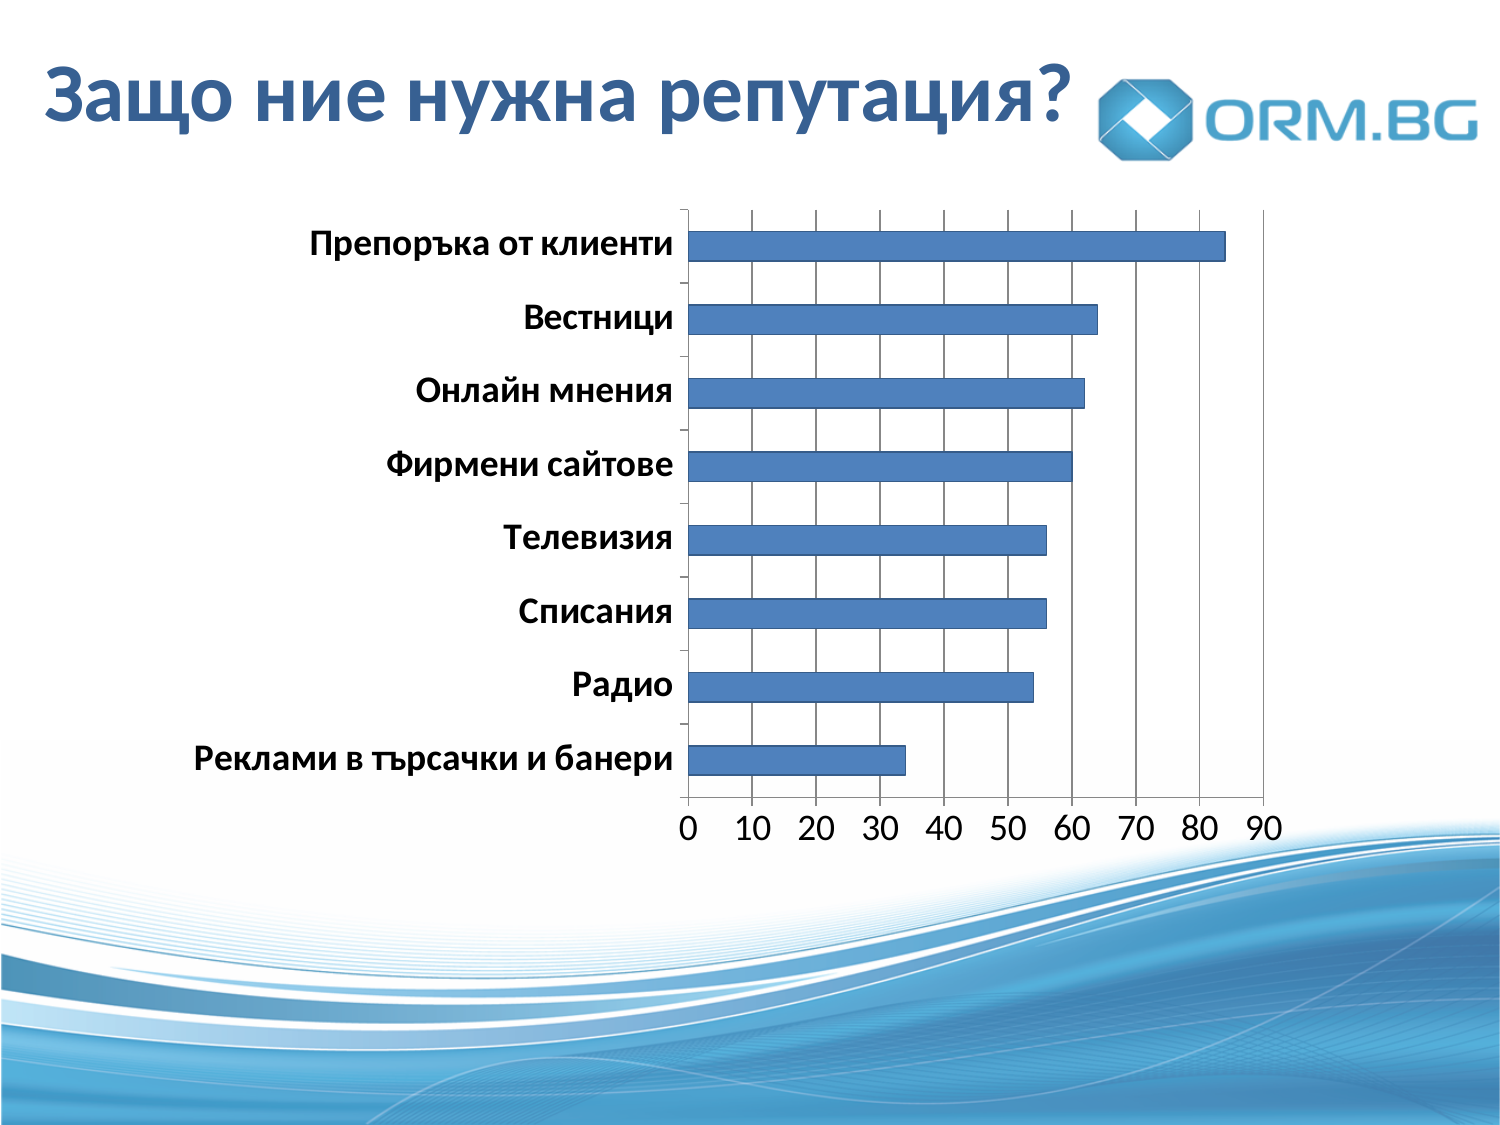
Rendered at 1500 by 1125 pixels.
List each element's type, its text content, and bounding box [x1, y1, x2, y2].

chart [170, 196, 1306, 864]
title Защо ние нужна репутация? [29, 30, 1305, 161]
